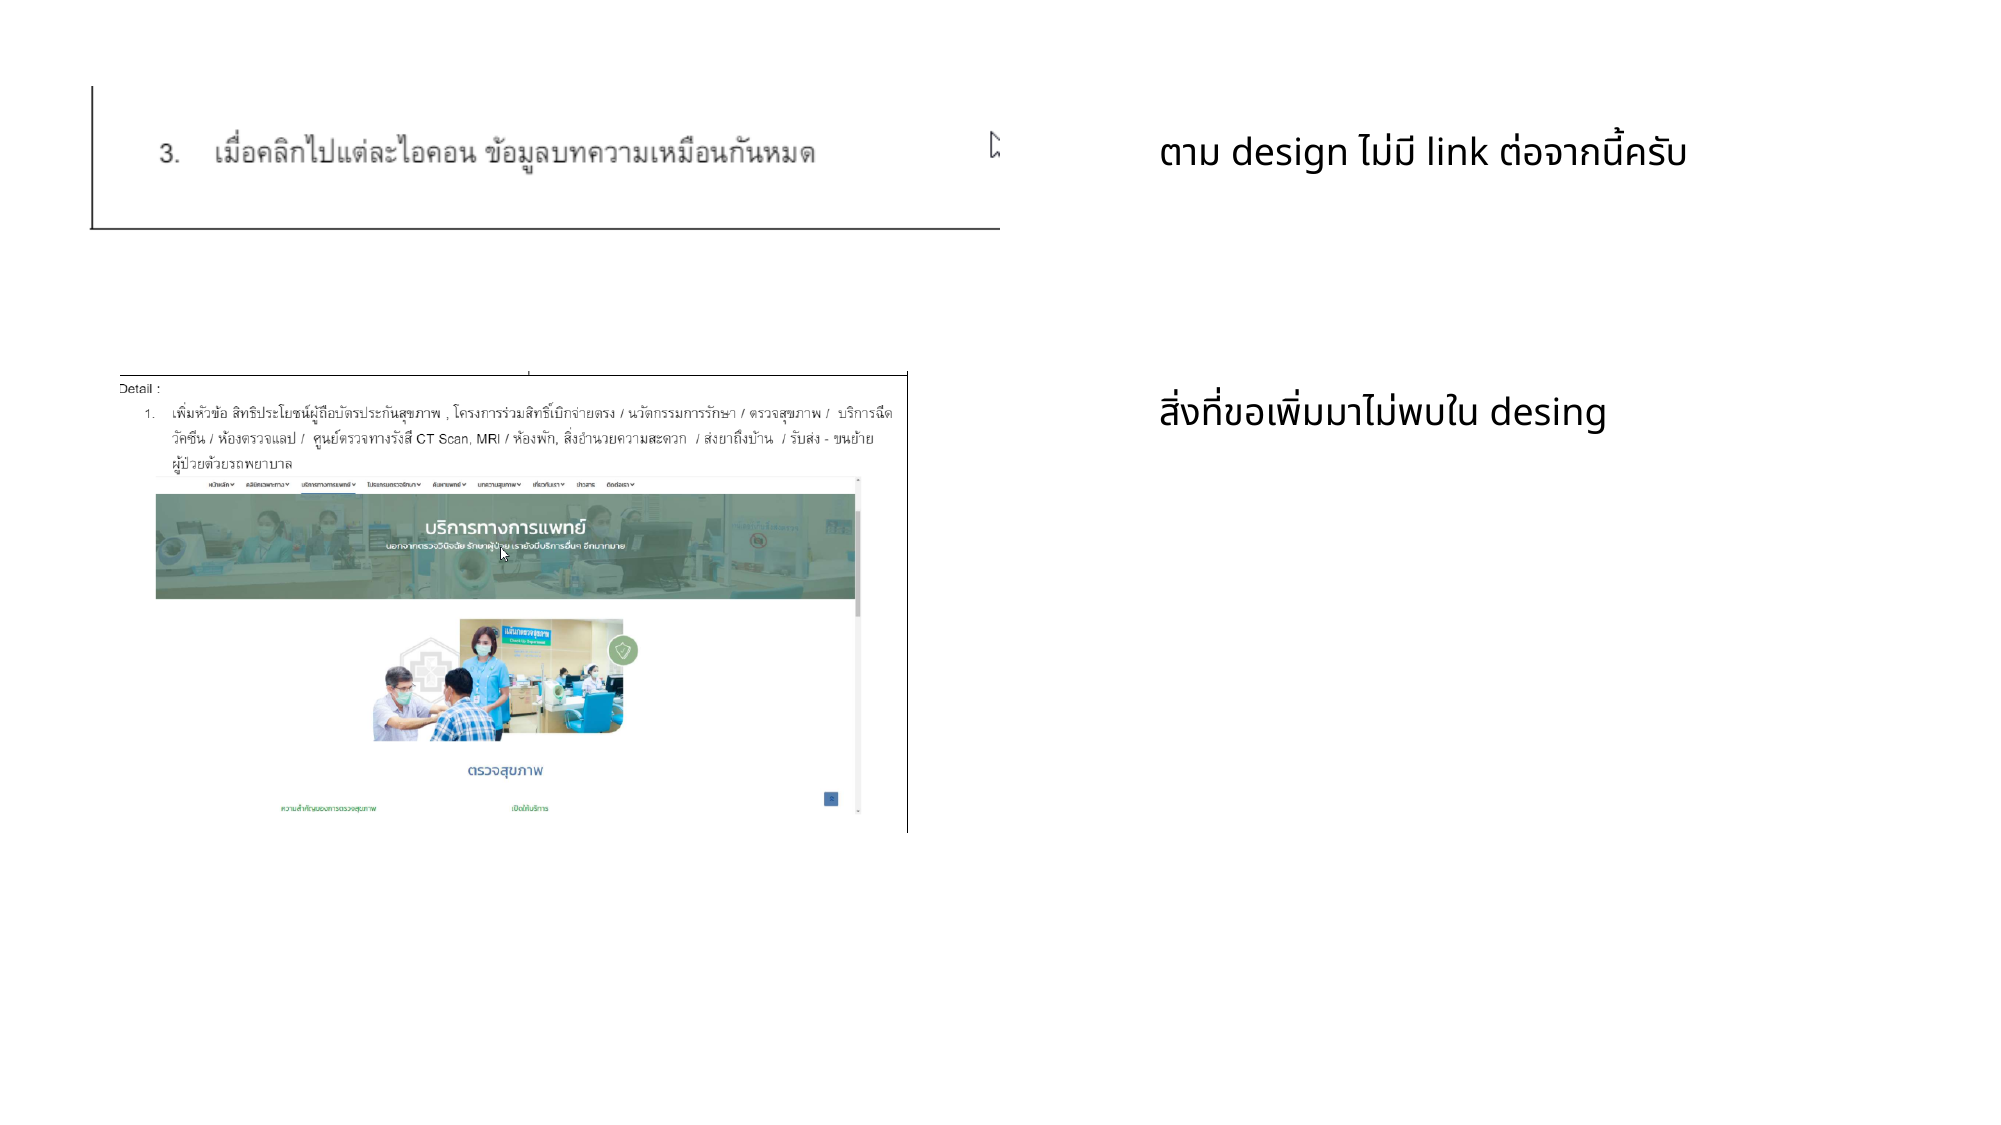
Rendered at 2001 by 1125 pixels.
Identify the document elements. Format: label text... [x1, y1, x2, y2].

text_box สิ่งที่ขอเพิ่มมาไม่พบใน desing [1144, 380, 1770, 441]
picture [119, 371, 914, 834]
picture [37, 85, 1001, 278]
text_box ตาม design ไม่มี link ต่อจากนี้ครับ [1144, 120, 1770, 181]
